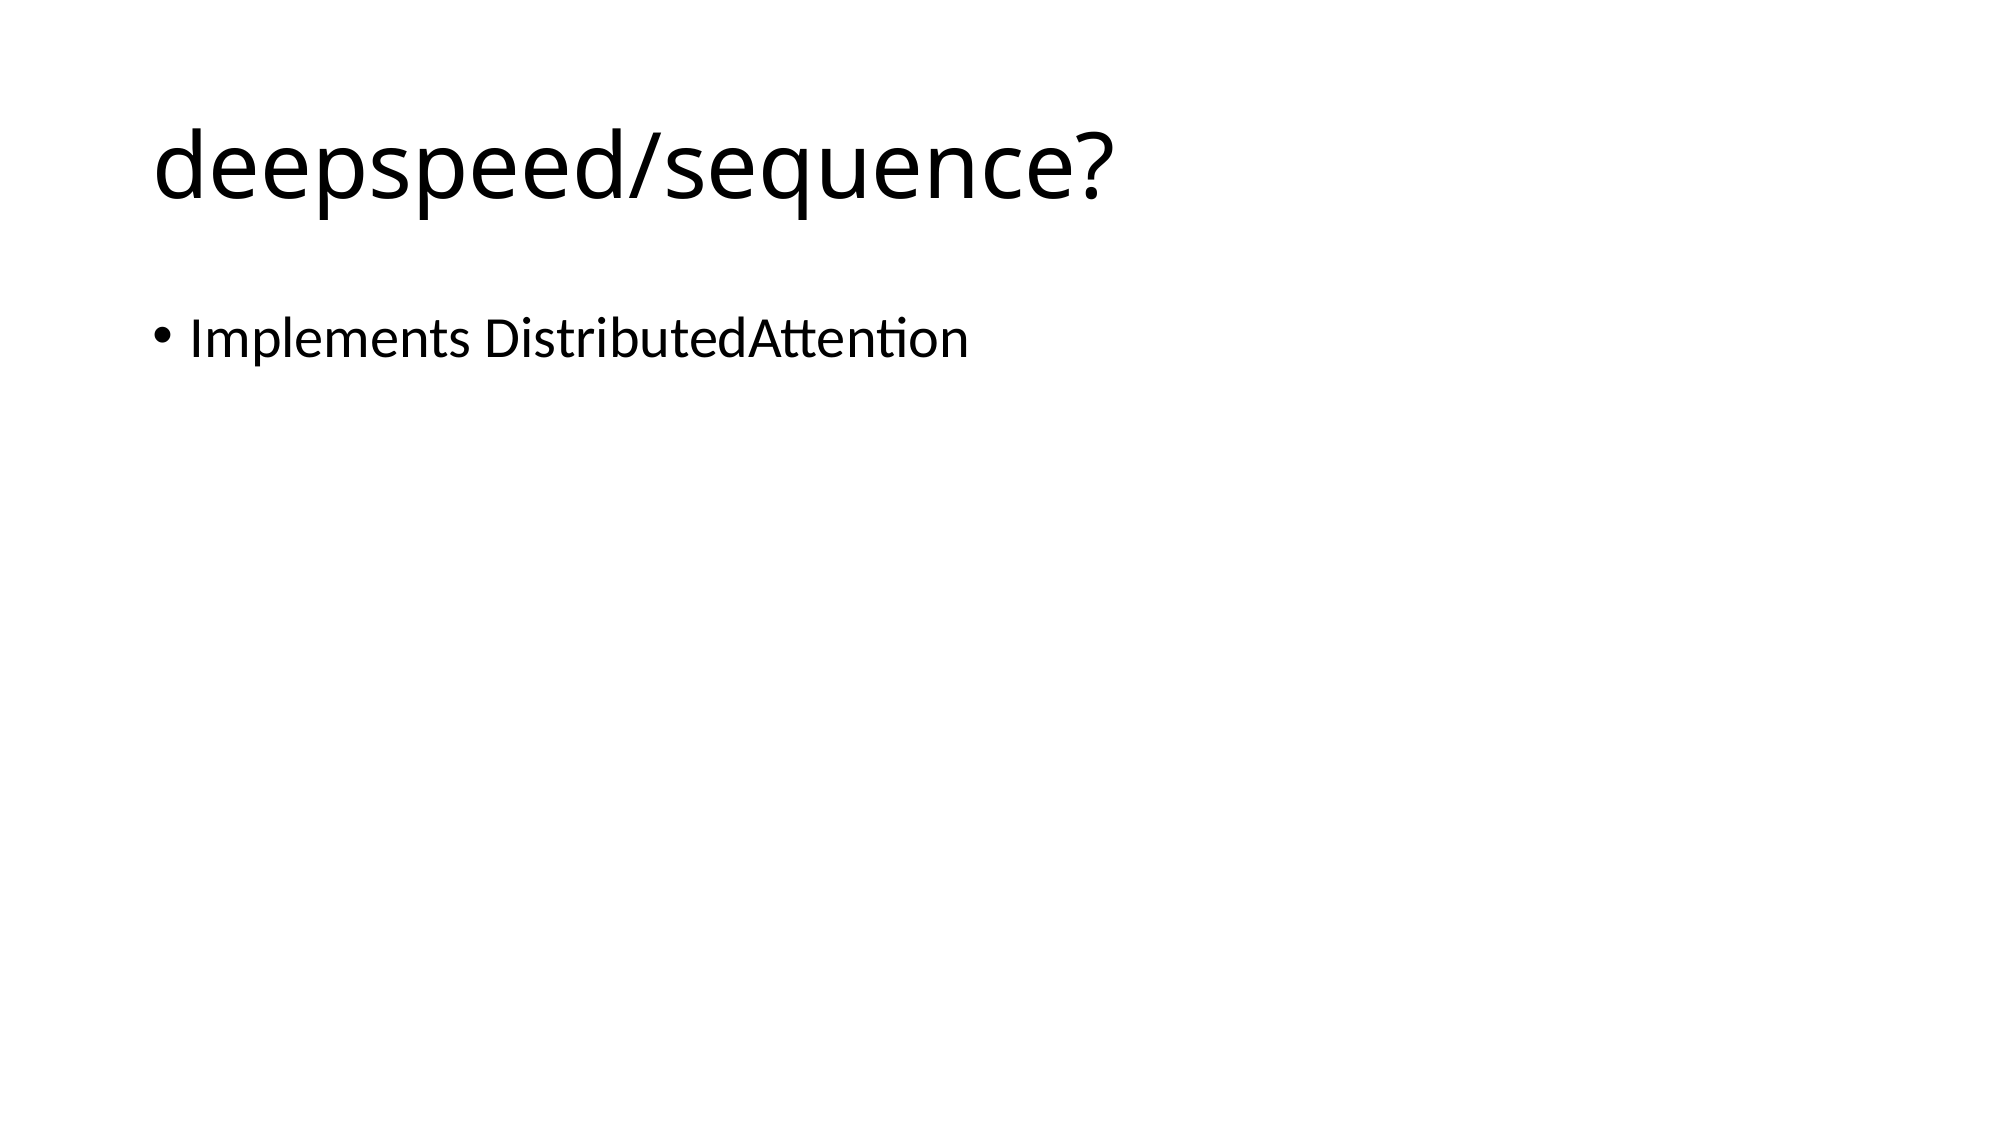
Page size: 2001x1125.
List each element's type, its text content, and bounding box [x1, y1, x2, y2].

title deepspeed/sequence? [137, 59, 1863, 278]
list Implements DistributedAttention [137, 299, 1863, 1014]
